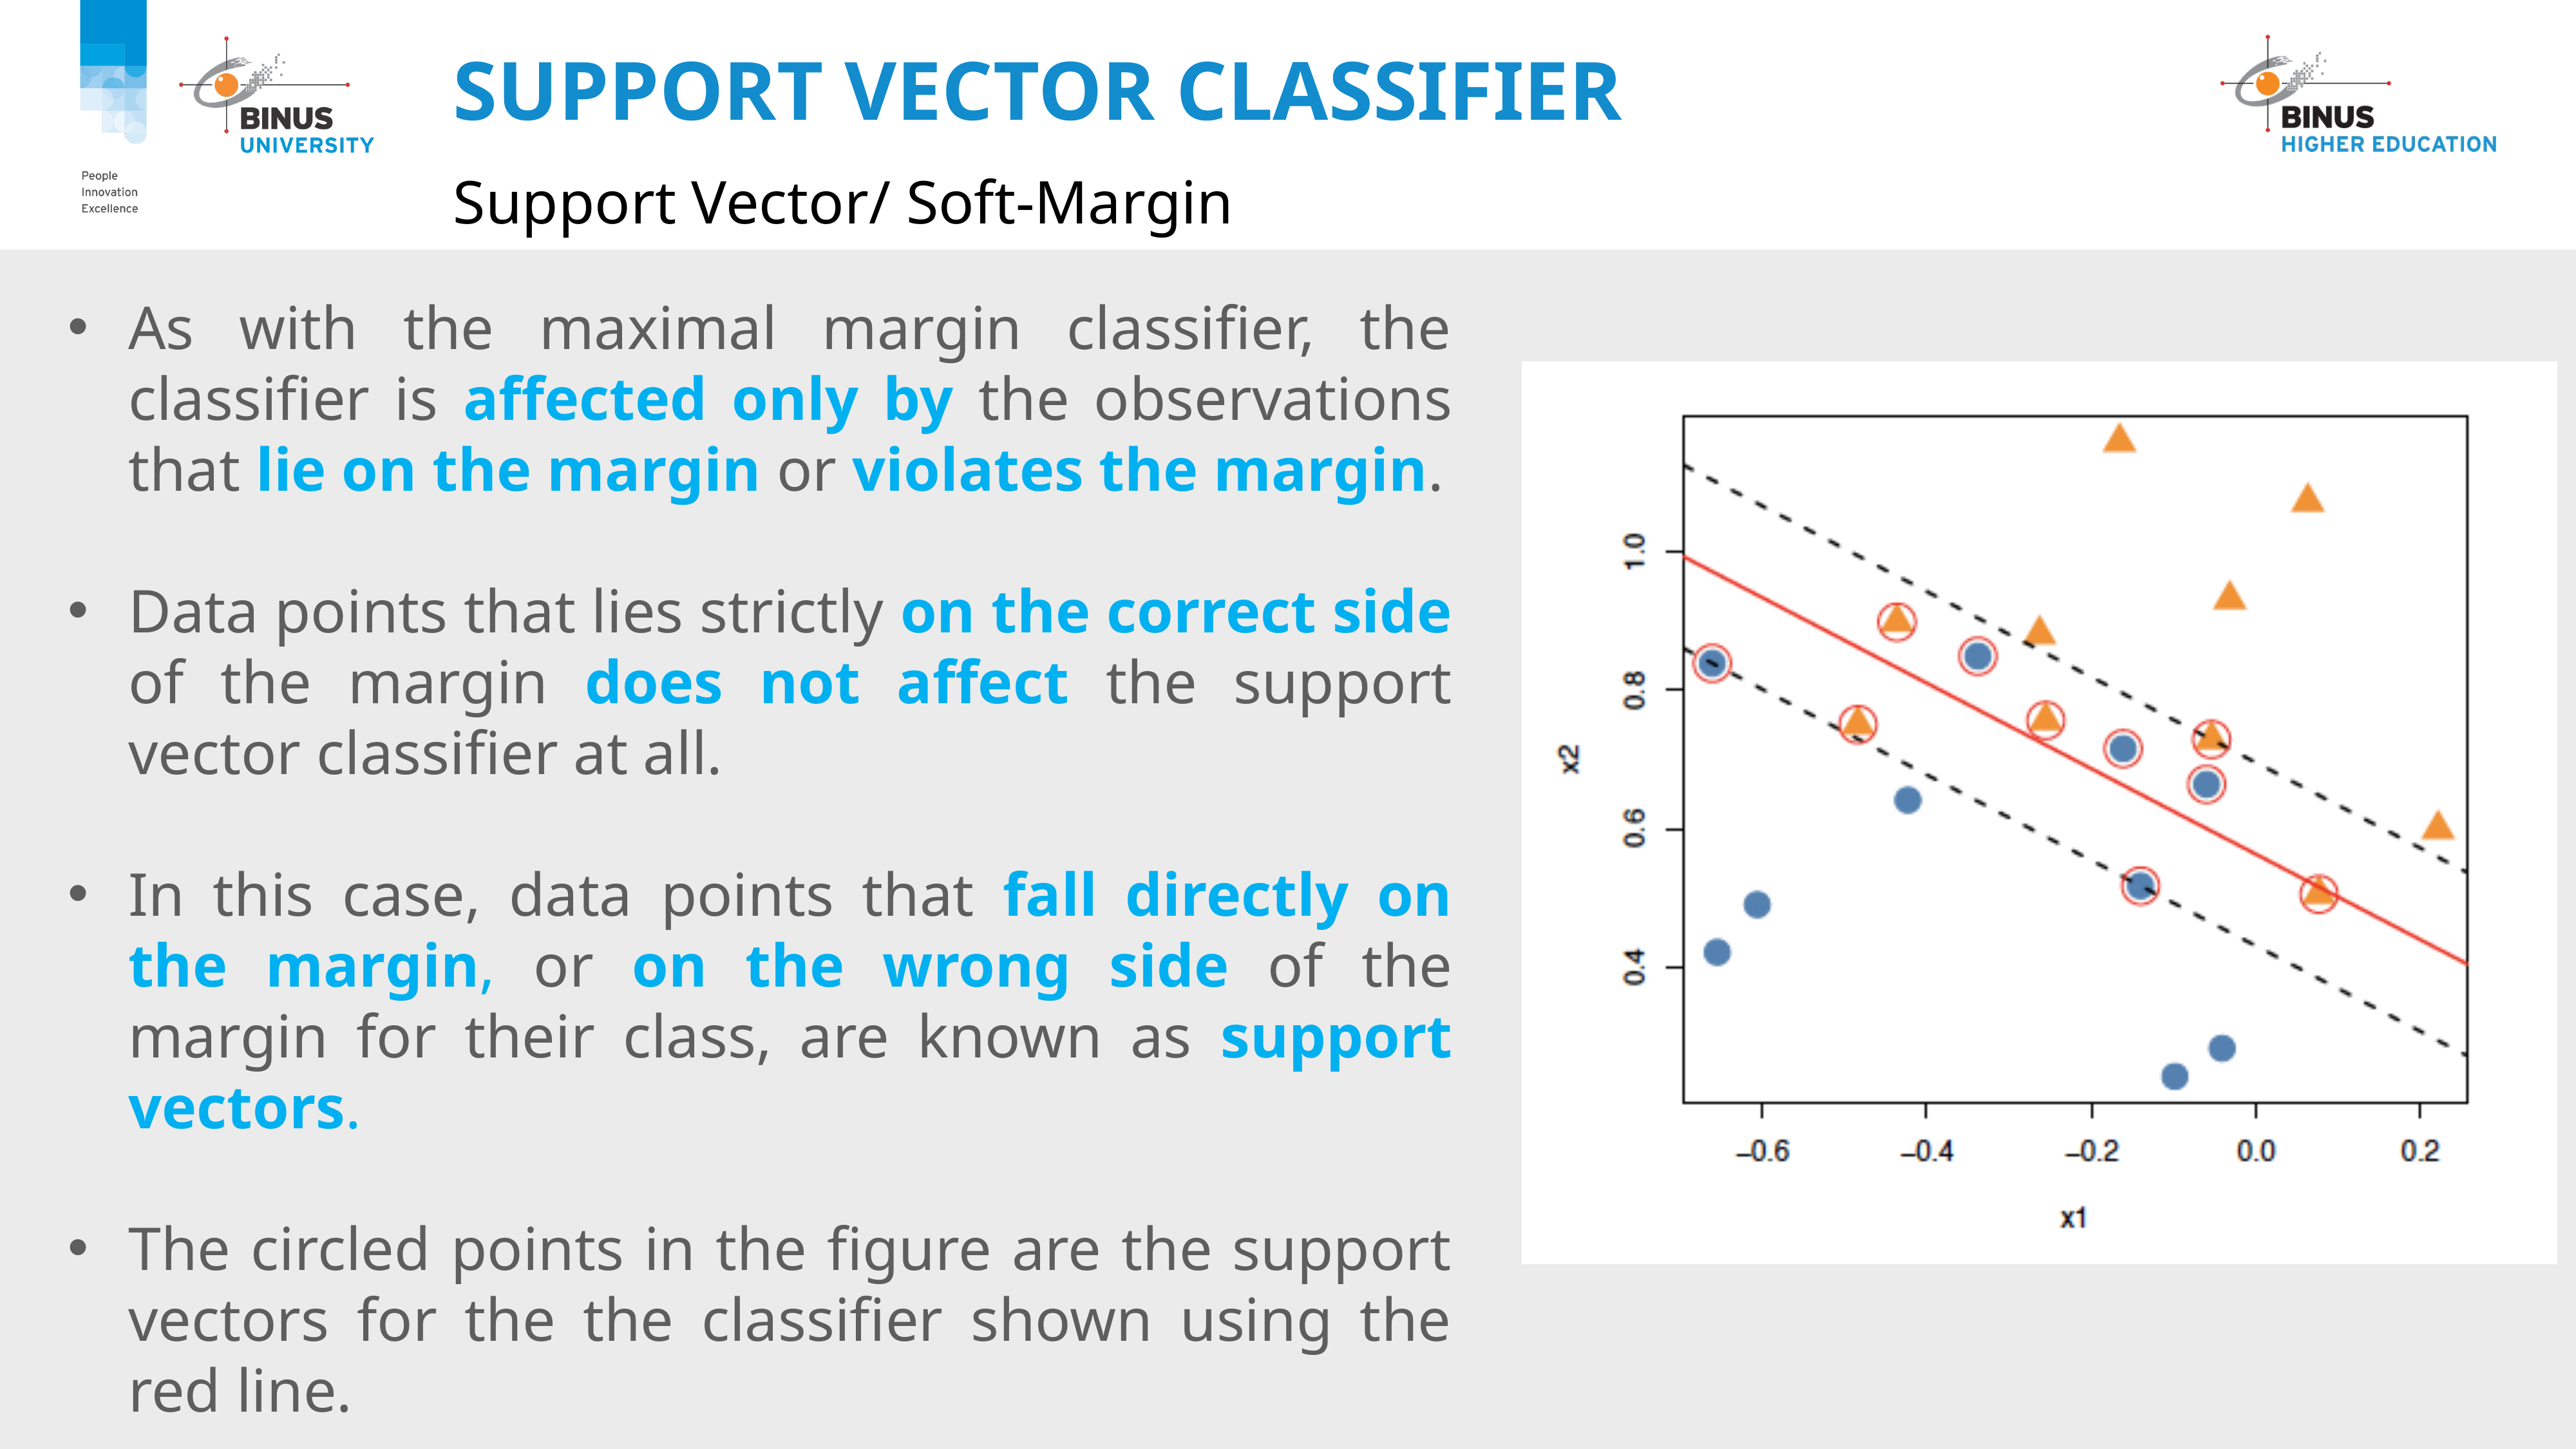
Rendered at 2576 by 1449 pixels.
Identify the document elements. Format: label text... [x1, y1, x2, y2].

picture [174, 25, 374, 161]
picture [2199, 0, 2496, 156]
picture [81, 146, 146, 213]
title Support Vector Classifier [448, 52, 2003, 108]
text_box As with the maximal margin classifier, the classifier is affected only by the observations that lie on the margin or violates the margin. Data points that lies strictly on the correct side of the margin does not affect the support vector classifier at all. In this case, data points that fall directly on the margin, or on the wrong side of the margin for their class, are known as support vectors. The circled points in the figure are the support vectors for the the classifier shown using the red line. [62, 285, 1459, 1382]
picture [80, 66, 147, 144]
picture [1522, 361, 2557, 1264]
text_box Support Vector/ Soft-Margin [448, 167, 2468, 285]
